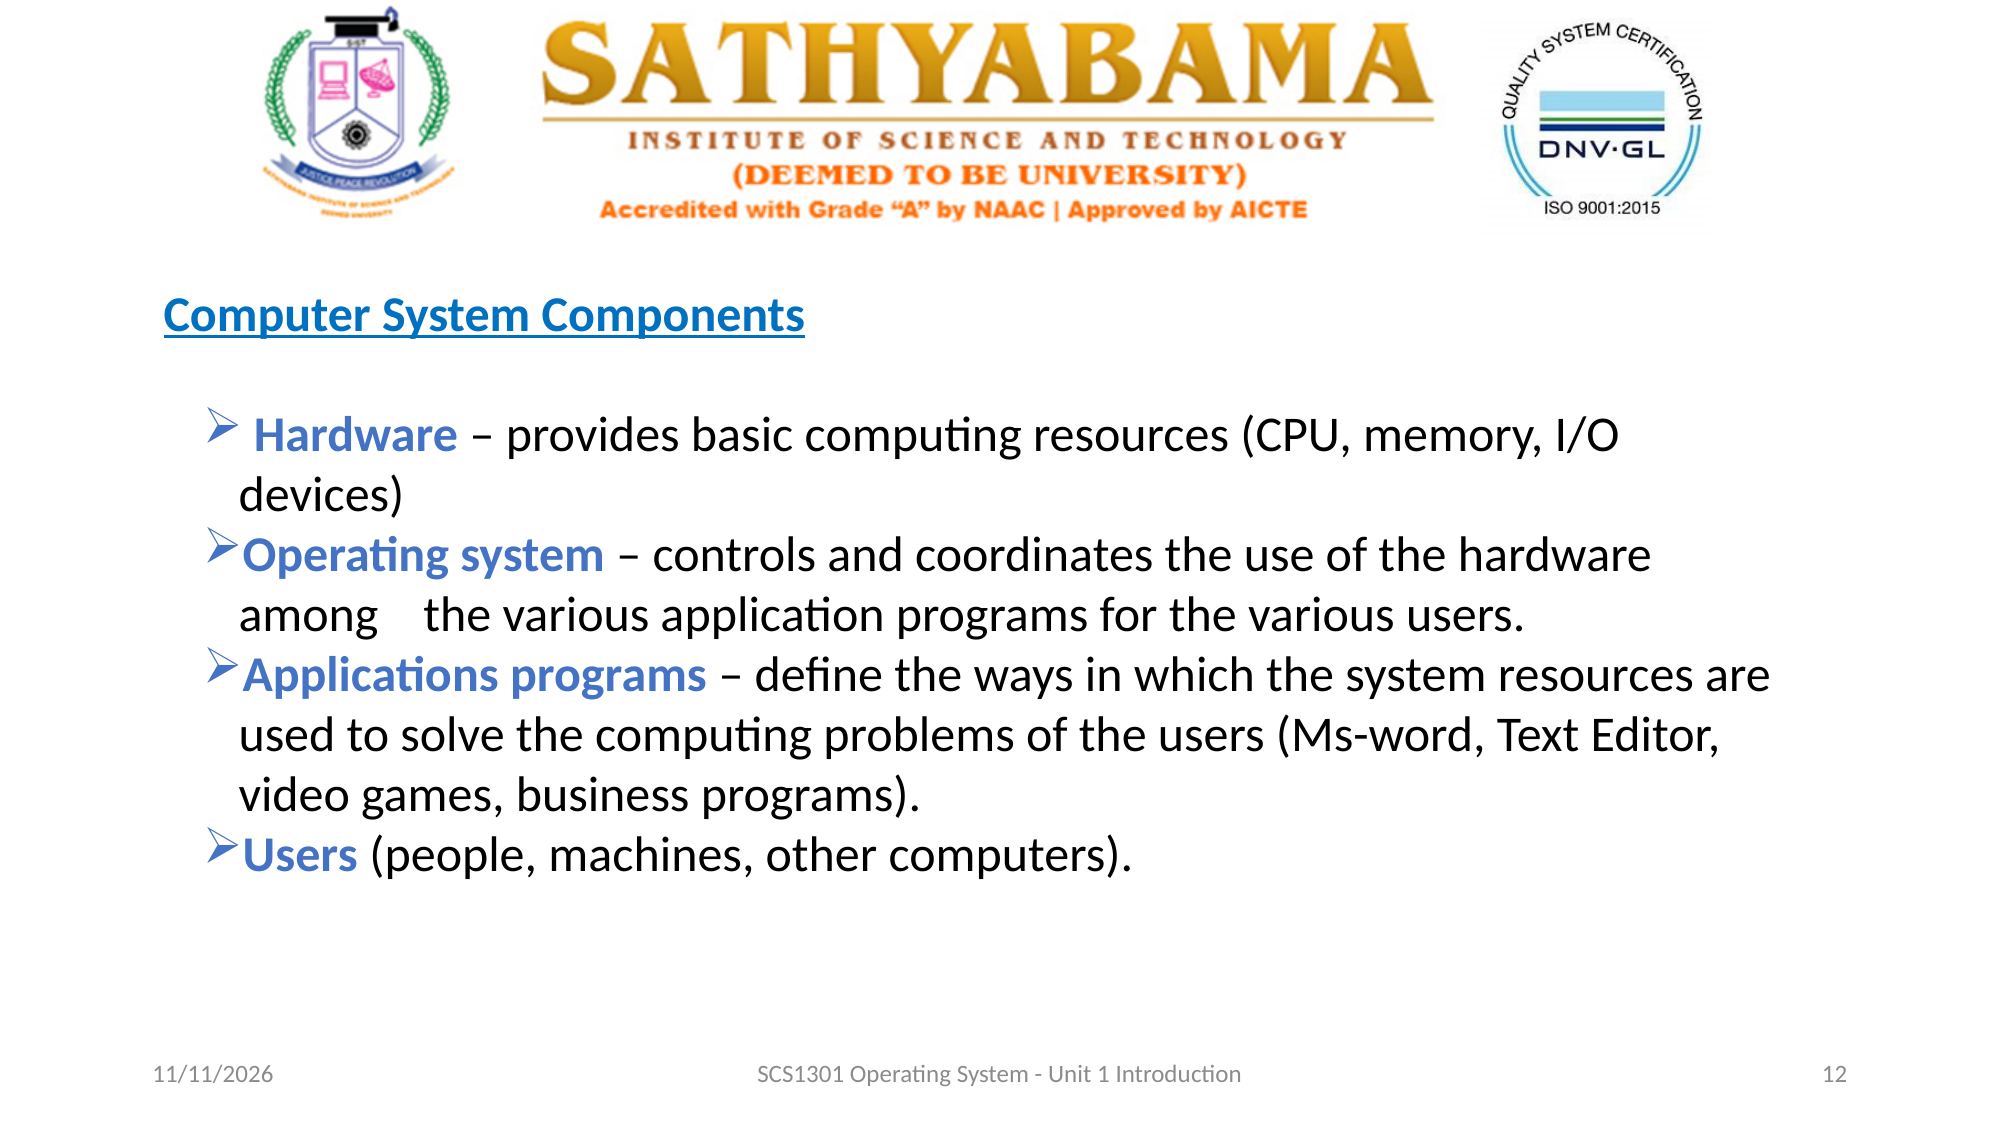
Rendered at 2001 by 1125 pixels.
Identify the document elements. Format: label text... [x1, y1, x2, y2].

picture [1482, 8, 1711, 238]
picture [529, 0, 1446, 230]
picture [248, 3, 469, 227]
slide_number 12 [1412, 1042, 1863, 1103]
text_box Computer System Components Hardware – provides basic computing resources (CPU, memory, I/O devices) Operating system – controls and coordinates the use of the hardware among the various application programs for the various users. Applications programs – define the ways in which the system resources are used to solve the computing problems of the users (Ms-word, Text Editor, video games, business programs). Users (people, machines, other computers). [148, 274, 1802, 949]
footer SCS1301 Operating System - Unit 1 Introduction [662, 1042, 1338, 1103]
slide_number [137, 1042, 588, 1103]
